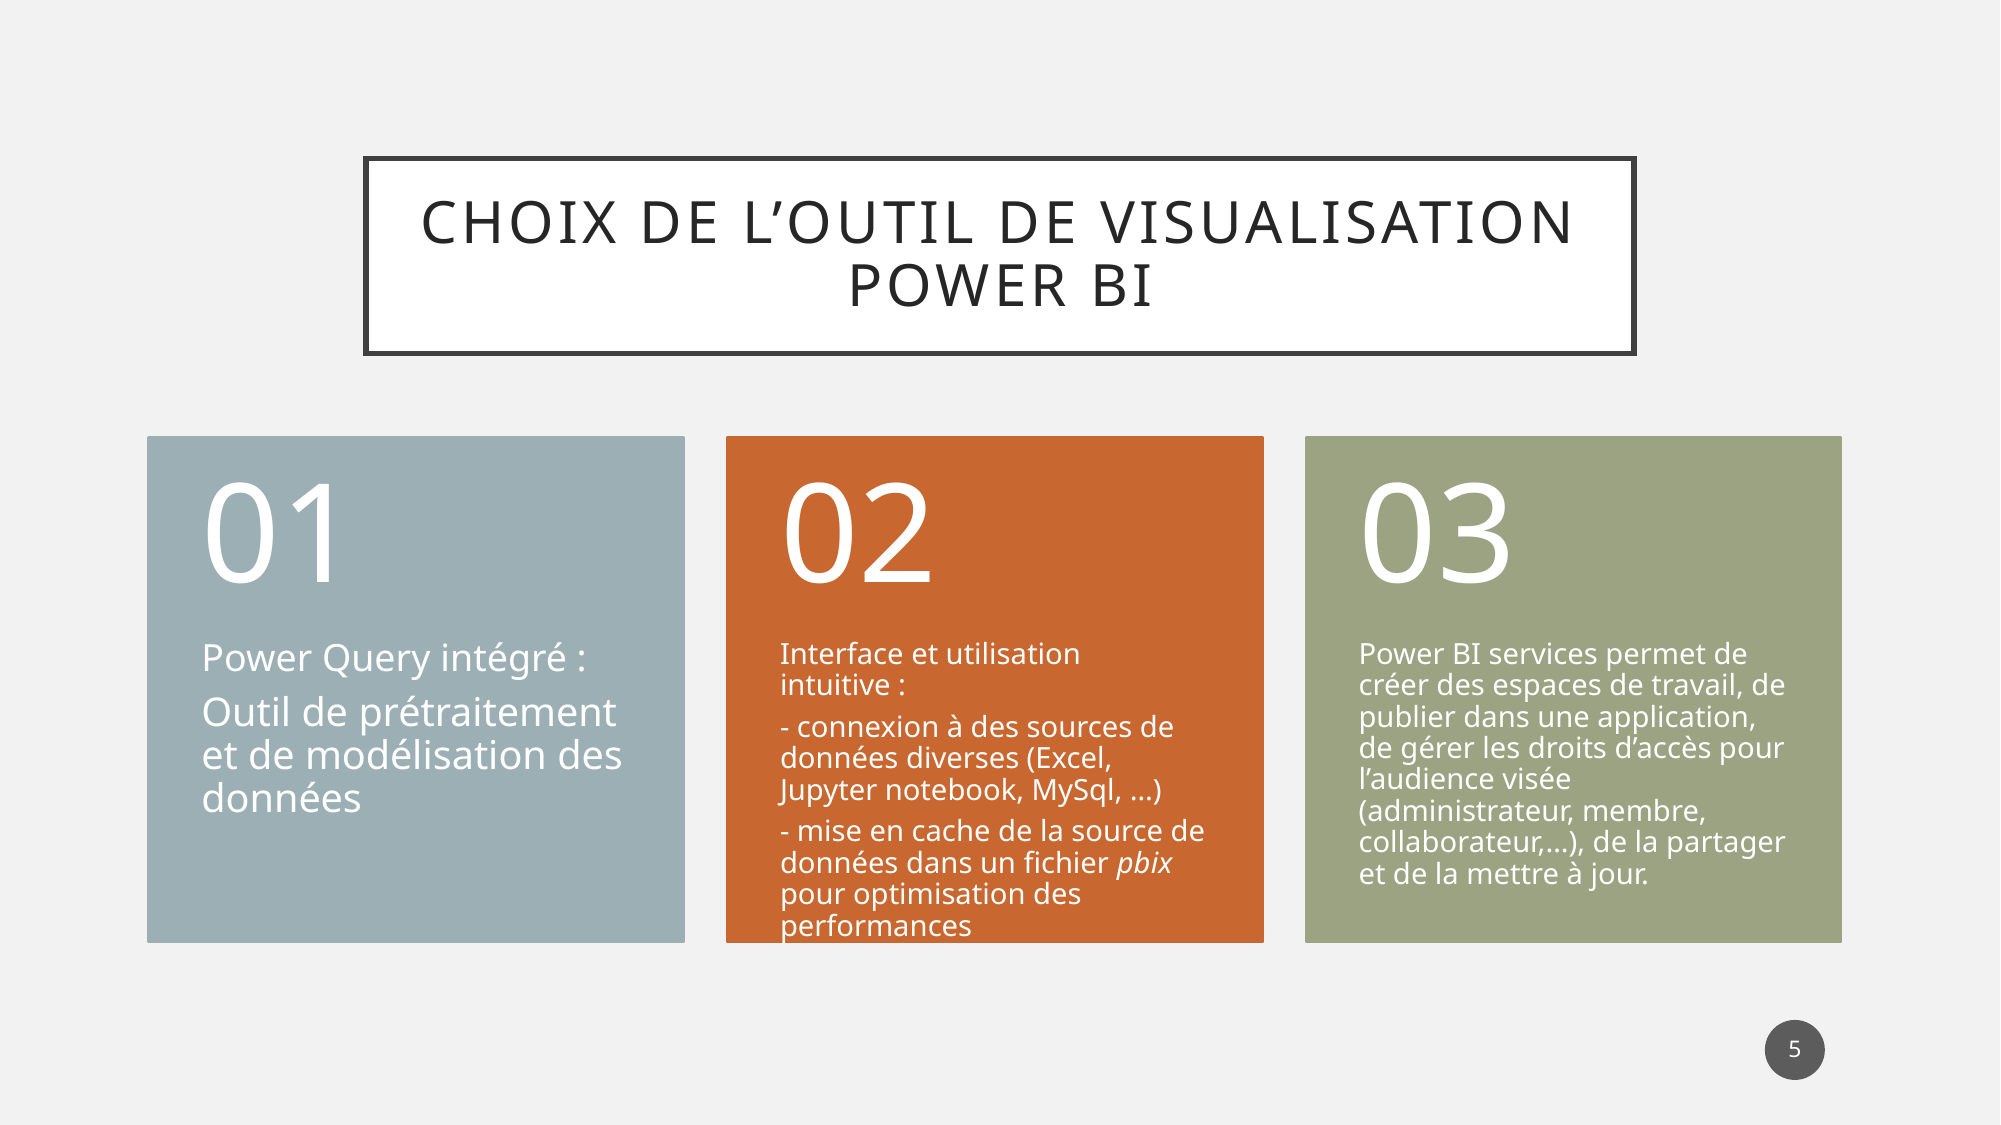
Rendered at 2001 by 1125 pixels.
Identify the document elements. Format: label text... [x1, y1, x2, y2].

slide_number 5 [1764, 1019, 1825, 1080]
title Choix de l’outil de visualisation Power BI [363, 156, 1637, 356]
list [148, 437, 1842, 942]
